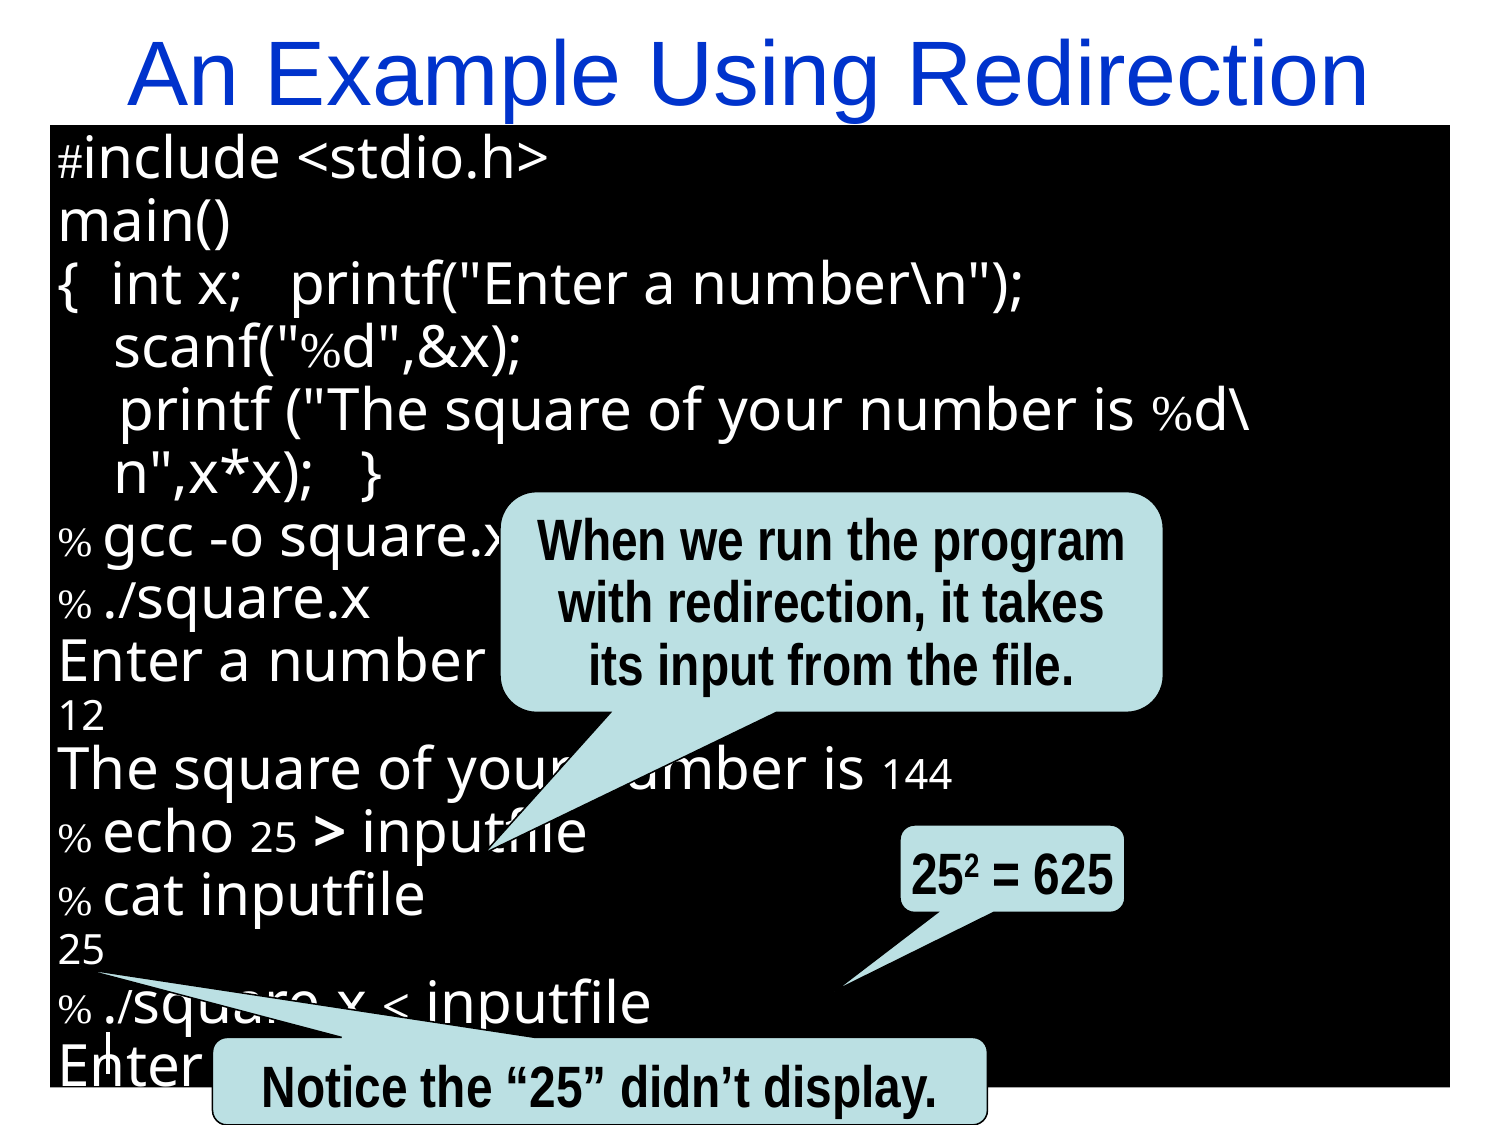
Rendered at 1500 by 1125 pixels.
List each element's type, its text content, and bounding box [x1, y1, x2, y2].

text_box Notice the “25” didn’t display. [80, 968, 988, 1125]
list #include <stdio.h> main() { int x; printf("Enter a number\n"); scanf("%d",&x); printf ("The square of your number is %d\n",x*x); } % gcc -o square.x square.c % ./square.x Enter a number 12 The square of your number is 144 % echo 25 > inputfile % cat inputfile 25 % ./square.x < inputfile Enter a number The square of your number is 625 % [49, 124, 1451, 1088]
title An Example Using Redirection [37, 0, 1463, 138]
text_box 252 = 625 [834, 824, 1125, 992]
text_box When we run the program with redirection, it takes its input from the file. [484, 491, 1164, 854]
